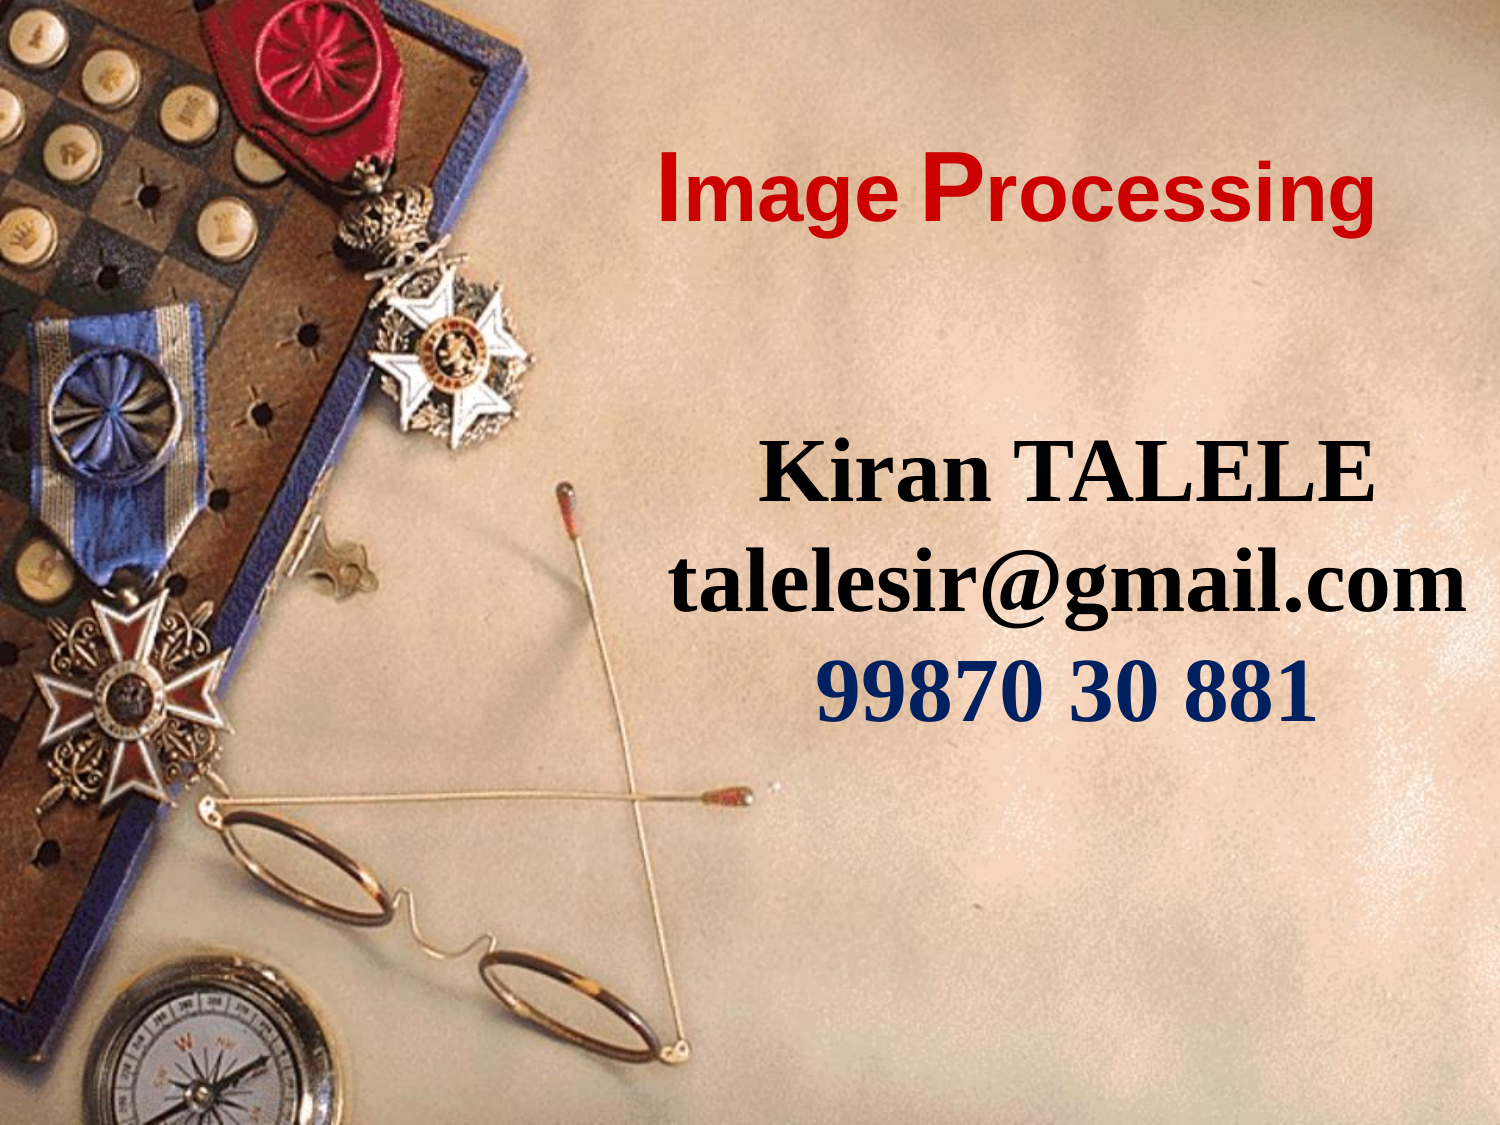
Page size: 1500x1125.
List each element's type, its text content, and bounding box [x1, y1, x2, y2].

text_box Kiran TALELE talelesir@gmail.com 99870 30 881 [562, 312, 1500, 752]
title Image Processing [575, 62, 1488, 300]
picture [0, 0, 1500, 1125]
